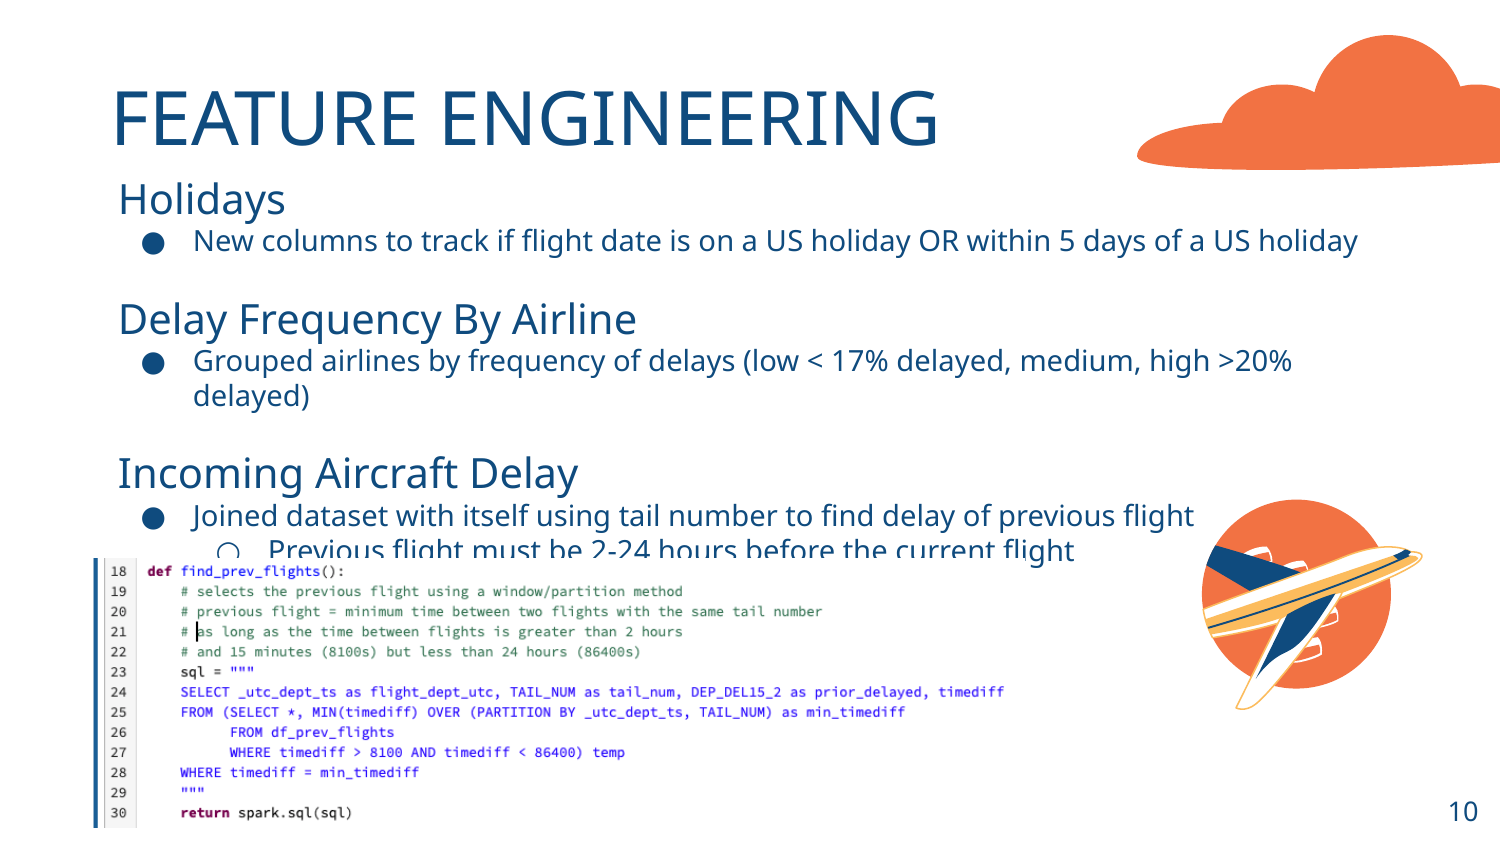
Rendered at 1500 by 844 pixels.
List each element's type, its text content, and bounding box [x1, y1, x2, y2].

title FEATURE ENGINEERING [95, 30, 1360, 201]
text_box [1194, 499, 1430, 713]
slide_number ‹#› [1403, 779, 1494, 844]
picture [82, 558, 1025, 829]
title Holidays New columns to track if flight date is on a US holiday OR within 5 days of a US holiday Delay Frequency By Airline Grouped airlines by frequency of delays (low < 17% delayed, medium, high >20% delayed) Incoming Aircraft Delay Joined dataset with itself using tail number to find delay of previous flight Previous flight must be 2-24 hours before the current flight [102, 157, 1396, 672]
